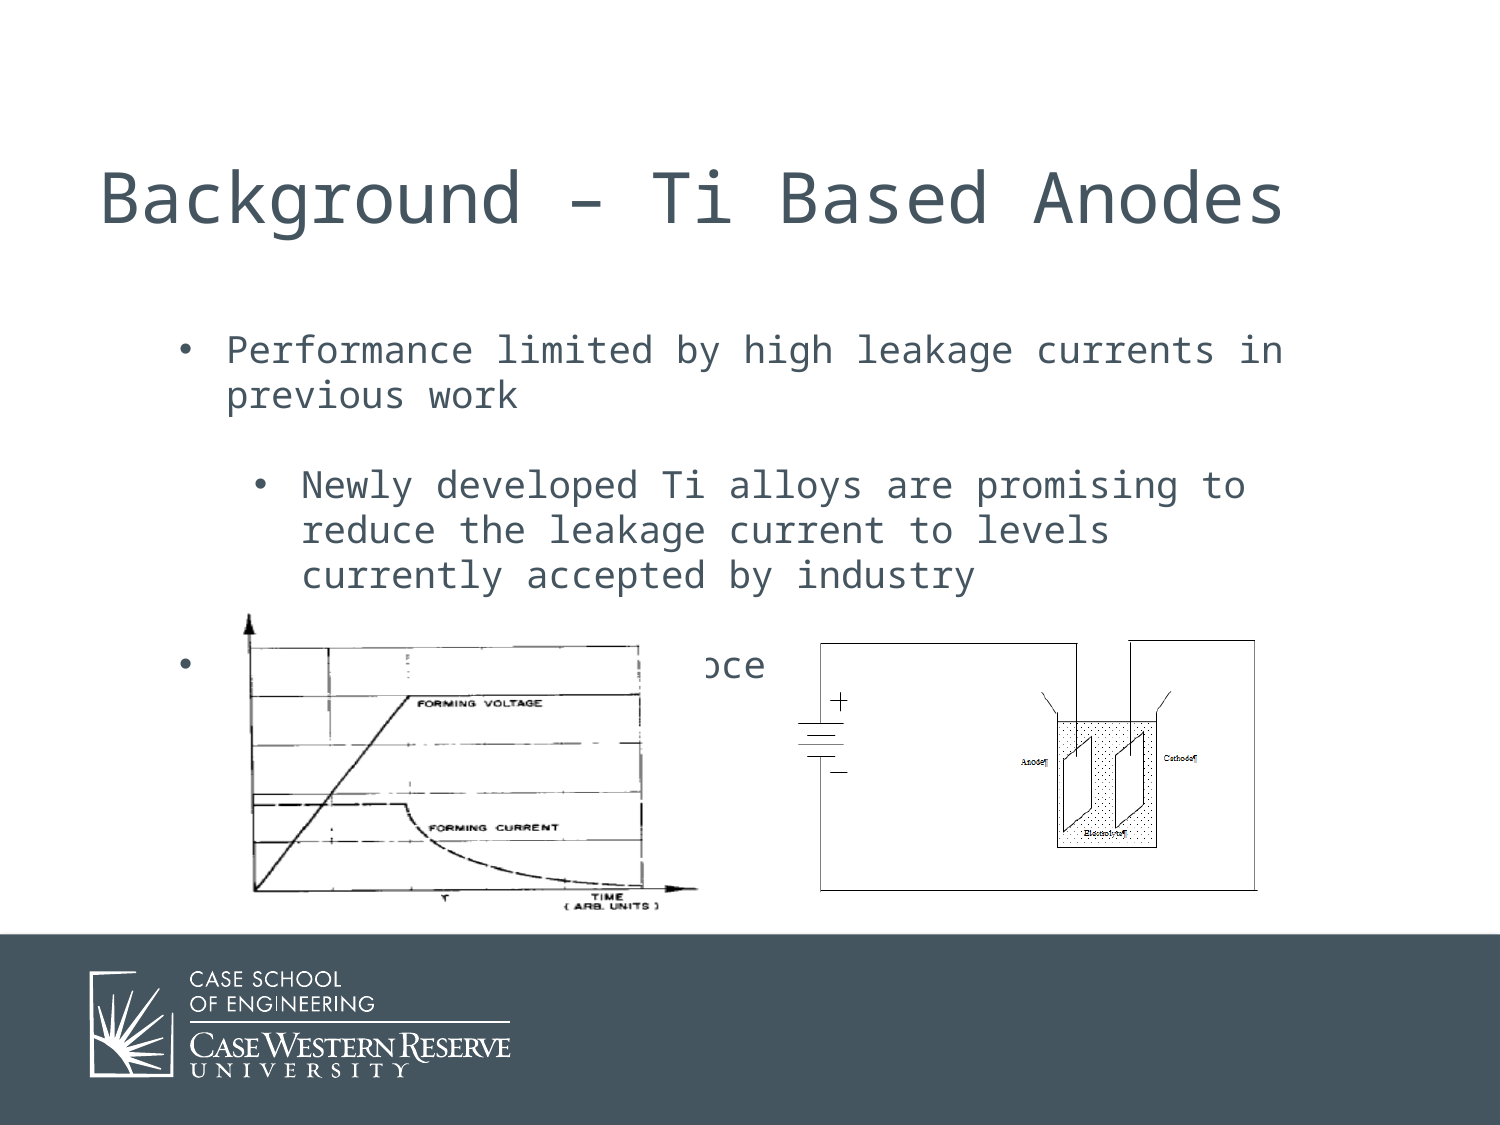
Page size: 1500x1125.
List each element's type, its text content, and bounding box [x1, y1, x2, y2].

text_box Background – Ti Based Anodes [83, 145, 1328, 246]
text_box [0, 934, 1500, 1125]
text_box Performance limited by high leakage currents in previous work Newly developed Ti alloys are promising to reduce the leakage current to levels currently accepted by industry Anodes created via process of anodization [164, 318, 1328, 694]
picture [226, 605, 706, 921]
picture [768, 624, 1292, 902]
picture [89, 970, 511, 1078]
